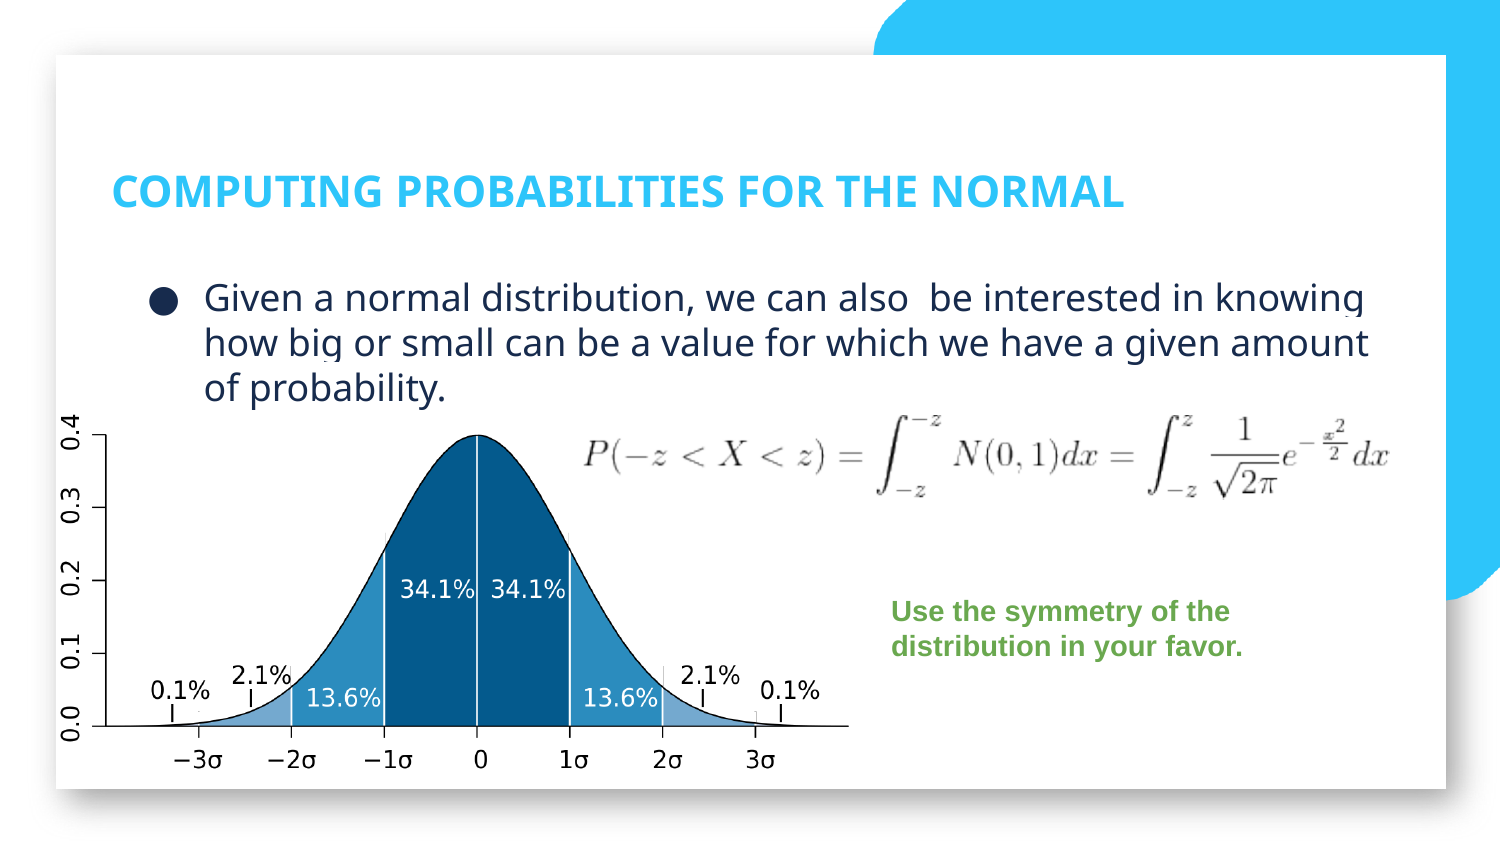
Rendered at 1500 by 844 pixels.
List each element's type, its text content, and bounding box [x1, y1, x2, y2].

text_box Given a normal distribution, we can also be interested in knowing how big or small can be a value for which we have a given amount of probability. [113, 259, 1387, 394]
text_box Use the symmetry of the distribution in your favor. [876, 577, 1393, 678]
text_box COMPUTING PROBABILITIES FOR THE NORMAL [96, 149, 1417, 266]
picture [0, 0, 1500, 844]
